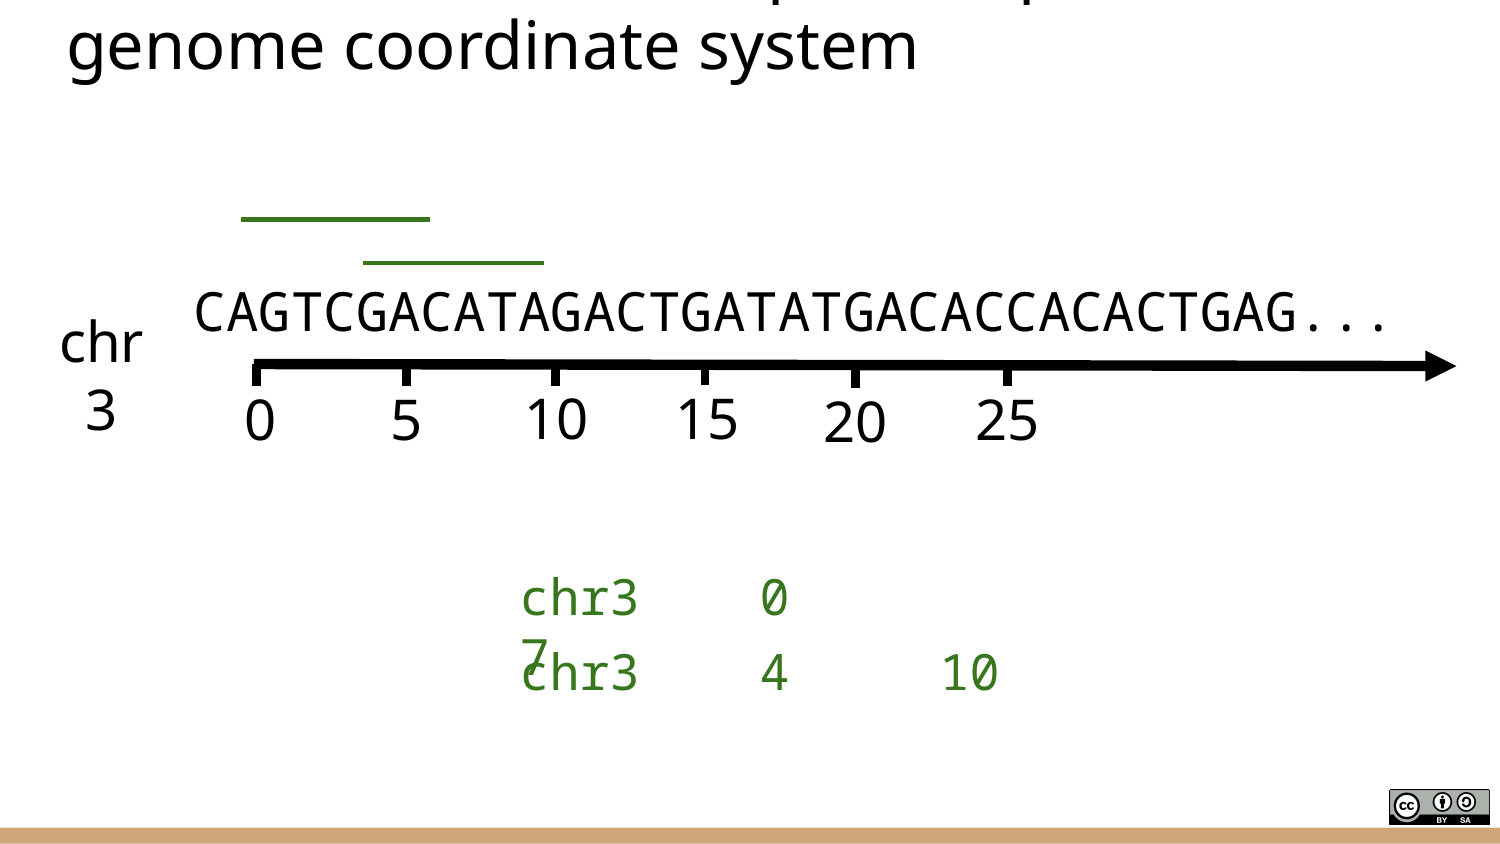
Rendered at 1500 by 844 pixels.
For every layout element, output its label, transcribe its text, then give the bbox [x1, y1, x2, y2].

text_box 5 [383, 390, 431, 446]
picture [1389, 789, 1490, 825]
text_box chr3 [38, 342, 165, 406]
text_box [1008, 363, 1457, 367]
text_box chr3 0 7 [504, 550, 974, 605]
text_box 15 [667, 389, 748, 445]
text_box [407, 363, 555, 367]
text_box 20 [815, 392, 896, 448]
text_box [706, 363, 1007, 367]
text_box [556, 363, 704, 367]
title Genome arithmetic depends upon the genome coordinate system [51, 14, 1449, 98]
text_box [257, 363, 406, 367]
text_box chr3 4 10 [504, 625, 1017, 680]
text_box 0 [237, 390, 285, 446]
text_box CAGTCGACATAGACTGATATGACACCACACTGAG... [145, 281, 1445, 337]
text_box 25 [966, 390, 1048, 446]
text_box 10 [516, 389, 597, 445]
